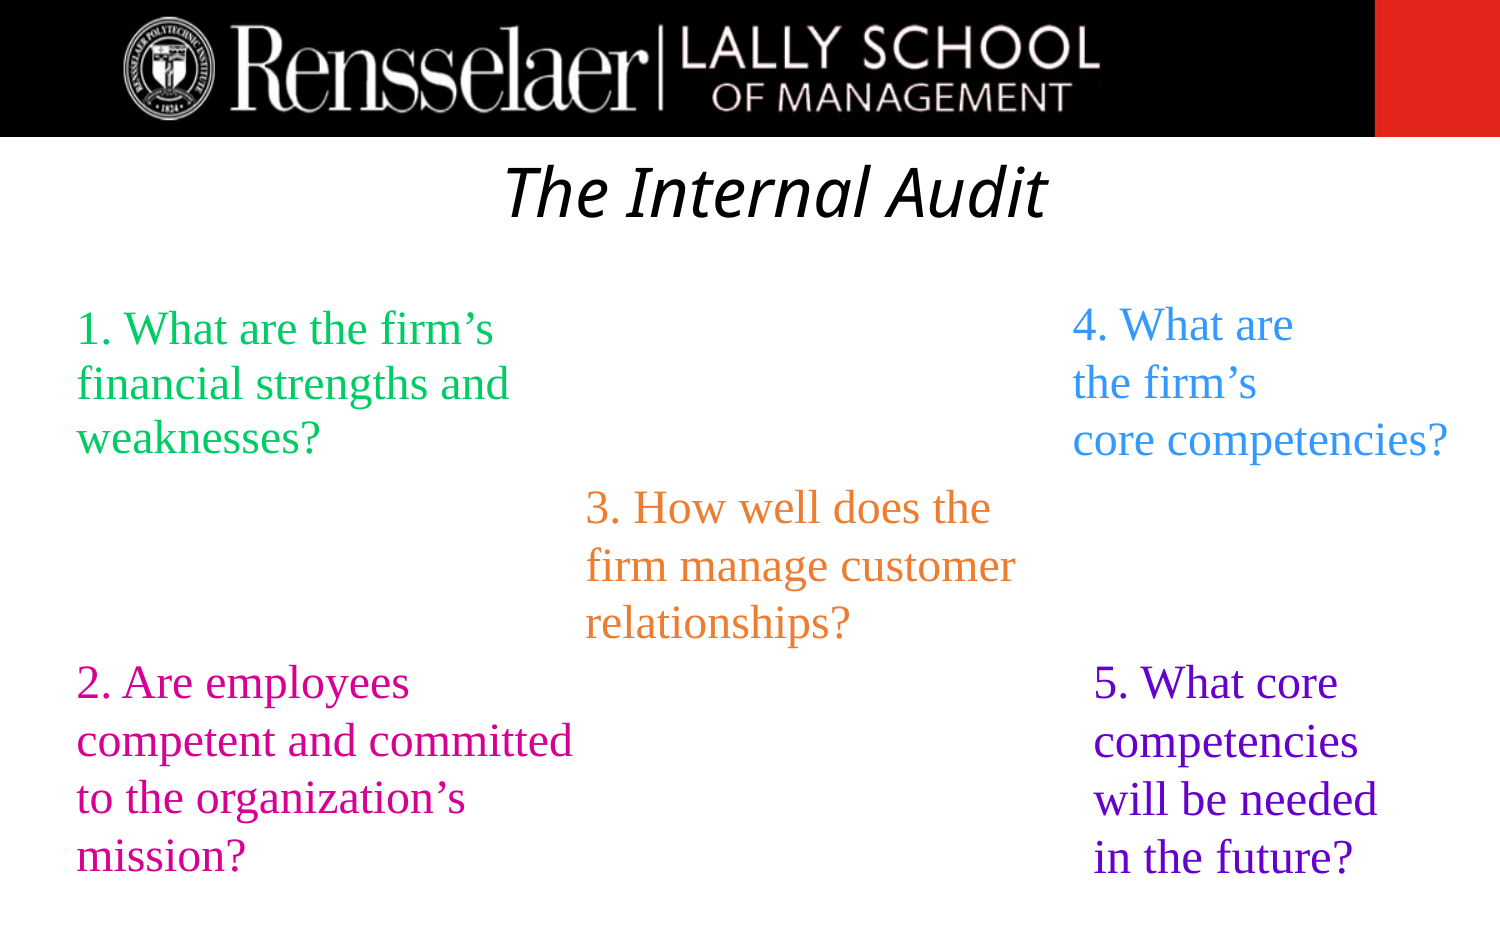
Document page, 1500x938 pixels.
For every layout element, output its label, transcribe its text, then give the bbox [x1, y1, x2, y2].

title The Internal Audit [57, 137, 1492, 240]
text_box 3. How well does the firm manage customer relationships? [570, 468, 1040, 656]
text_box 1. What are the firm’s financial strengths and weaknesses? [61, 293, 541, 473]
text_box 5. What core competencies will be needed in the future? [1078, 643, 1500, 891]
picture [0, 0, 1500, 137]
text_box 2. Are employees competent and committed to the organization’s mission? [61, 643, 593, 888]
text_box 4. What are the firm’s core competencies? [1057, 285, 1486, 473]
